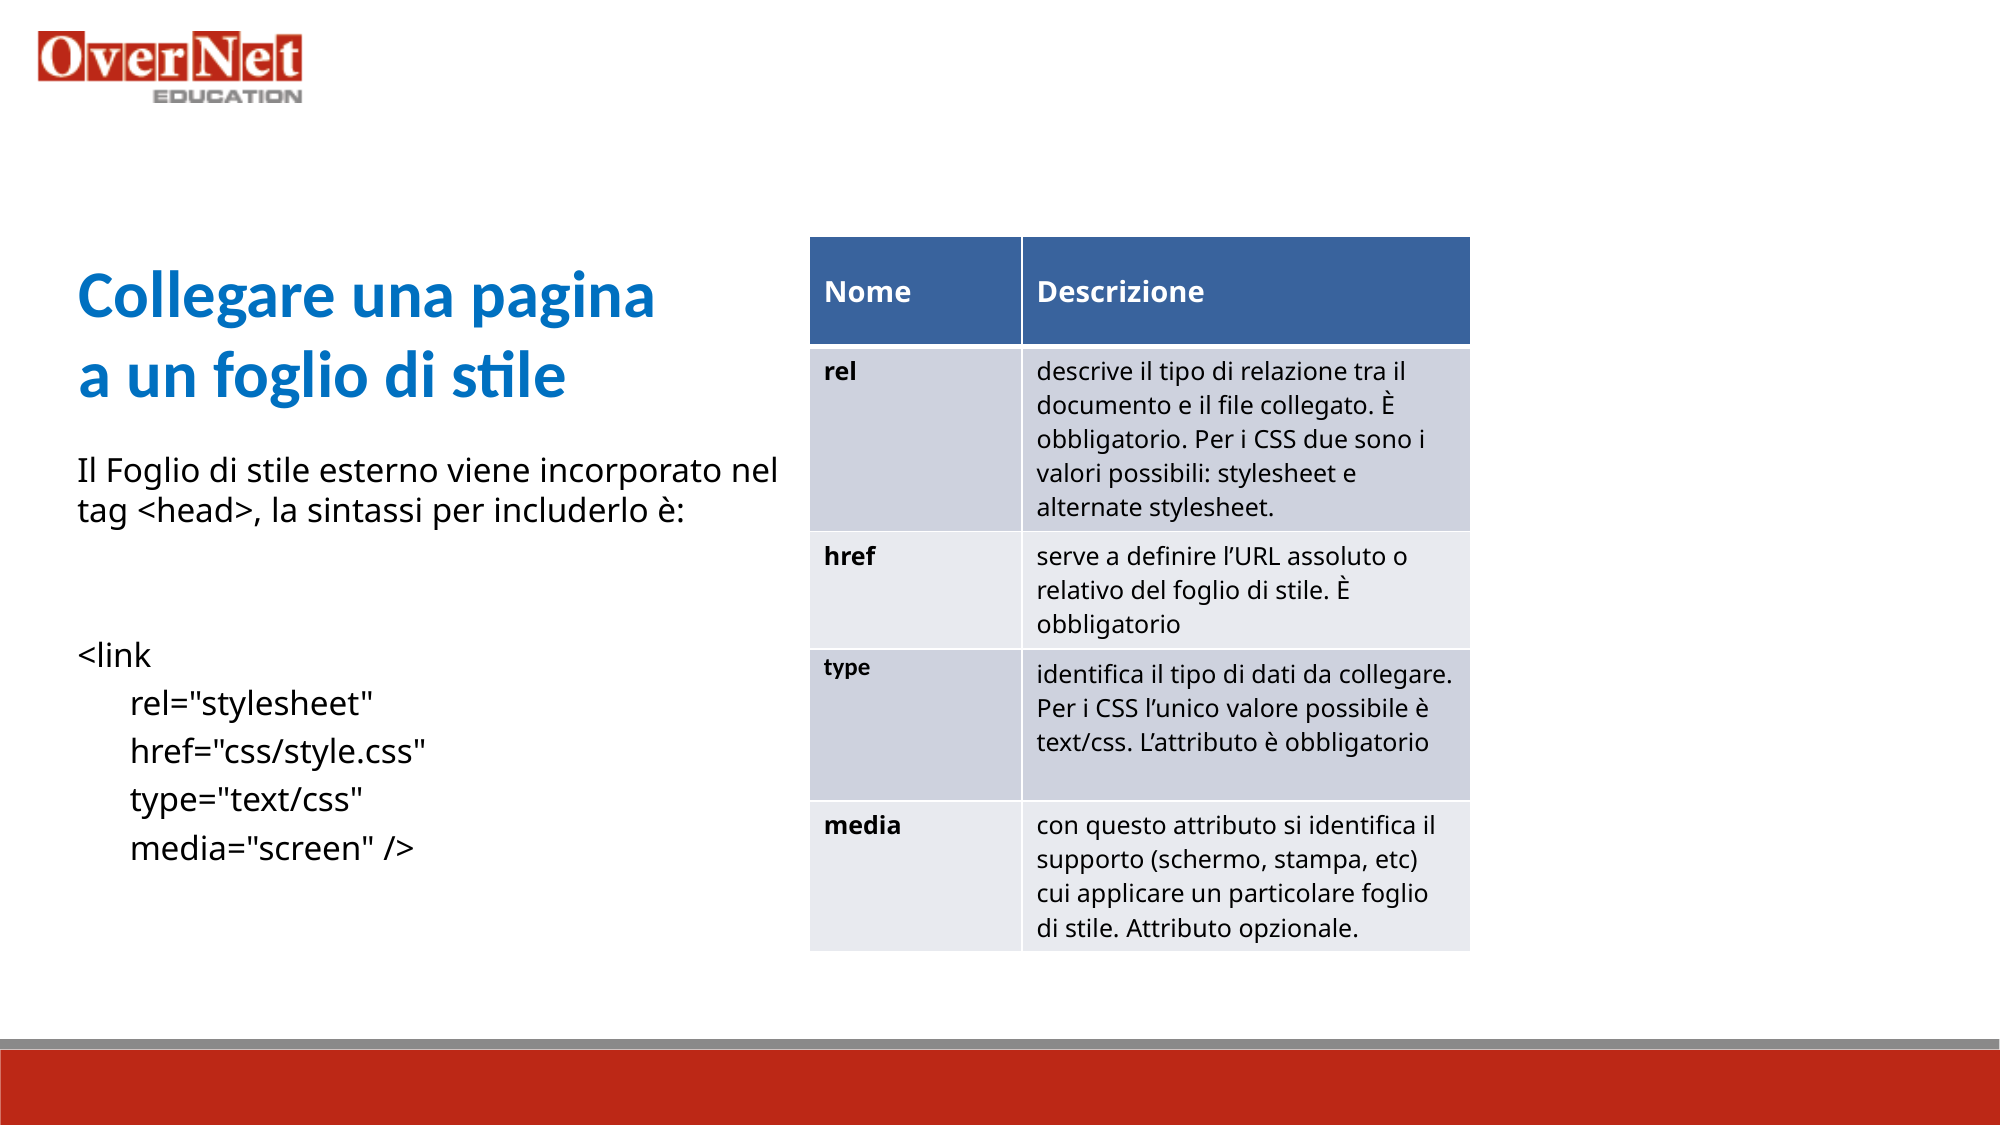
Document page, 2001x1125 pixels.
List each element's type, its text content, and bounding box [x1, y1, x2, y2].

table_header Descrizione [1023, 237, 1470, 344]
table_cell rel [810, 349, 1021, 531]
table_cell con questo attributo si identifica il supporto (schermo, stampa, etc) cui applicare un particolare foglio di stile. Attributo opzionale. [1023, 802, 1470, 951]
table_cell identifica il tipo di dati da collegare. Per i CSS l’unico valore possibile è text/css. L’attributo è obbligatorio [1023, 650, 1470, 800]
text_box Il Foglio di stile esterno viene incorporato nel tag <head>, la sintassi per includerlo è: <link rel="stylesheet" href="css/style.css" type="text/css" media="screen" /> [62, 442, 808, 962]
table_cell serve a definire l’URL assoluto o relativo del foglio di stile. È obbligatorio [1023, 532, 1470, 648]
text_box Collegare una pagina a un foglio di stile [63, 231, 808, 419]
table_cell type [810, 650, 1021, 800]
table_cell href [810, 532, 1021, 648]
table_cell media [810, 802, 1021, 951]
picture [35, 31, 304, 103]
table_cell descrive il tipo di relazione tra il documento e il file collegato. È obbligatorio. Per i CSS due sono i valori possibili: stylesheet e alternate stylesheet. [1023, 349, 1470, 531]
table_header Nome [810, 237, 1021, 344]
